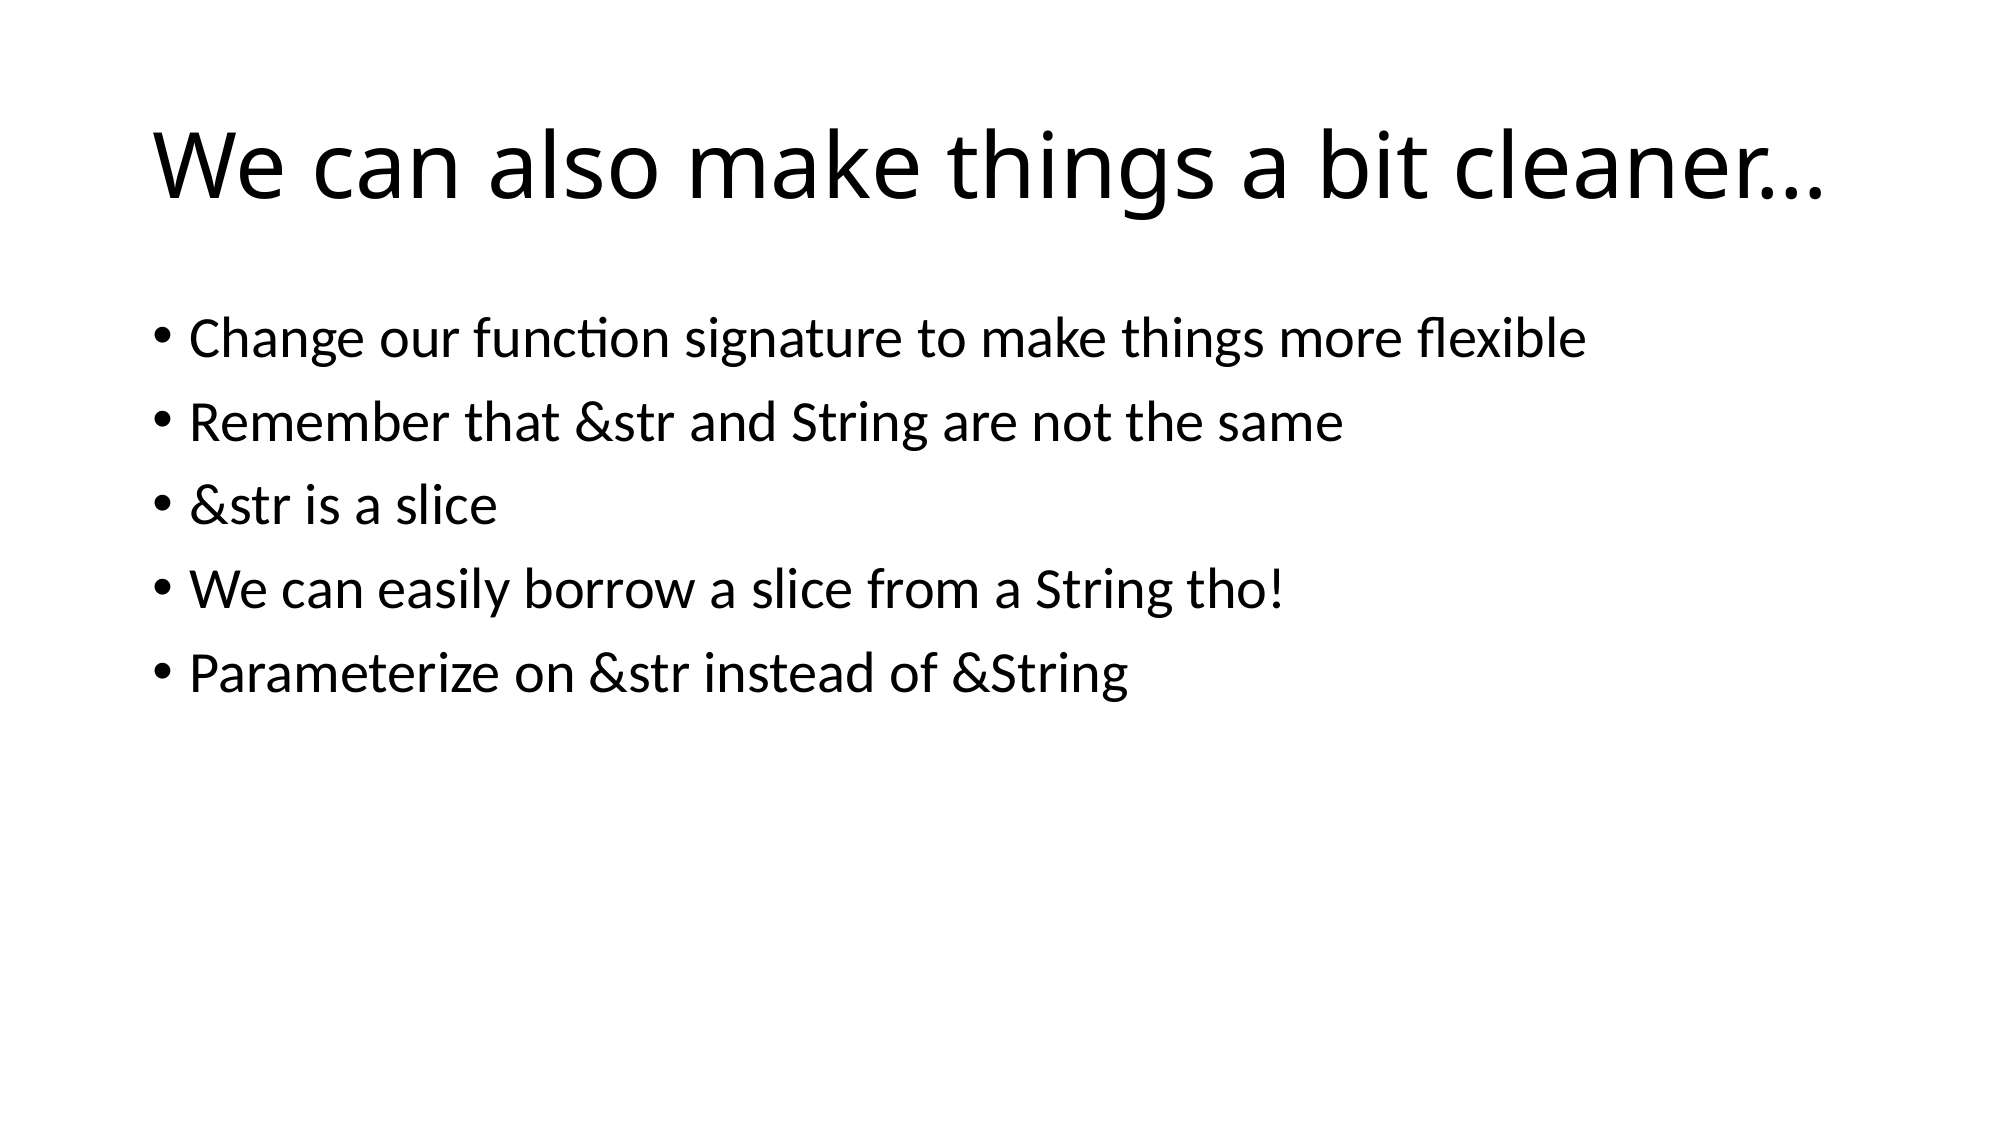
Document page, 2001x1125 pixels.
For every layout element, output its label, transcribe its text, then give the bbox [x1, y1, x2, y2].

title We can also make things a bit cleaner… [137, 59, 1863, 278]
list Change our function signature to make things more flexible Remember that &str and String are not the same &str is a slice We can easily borrow a slice from a String tho! Parameterize on &str instead of &String [137, 299, 1863, 1014]
